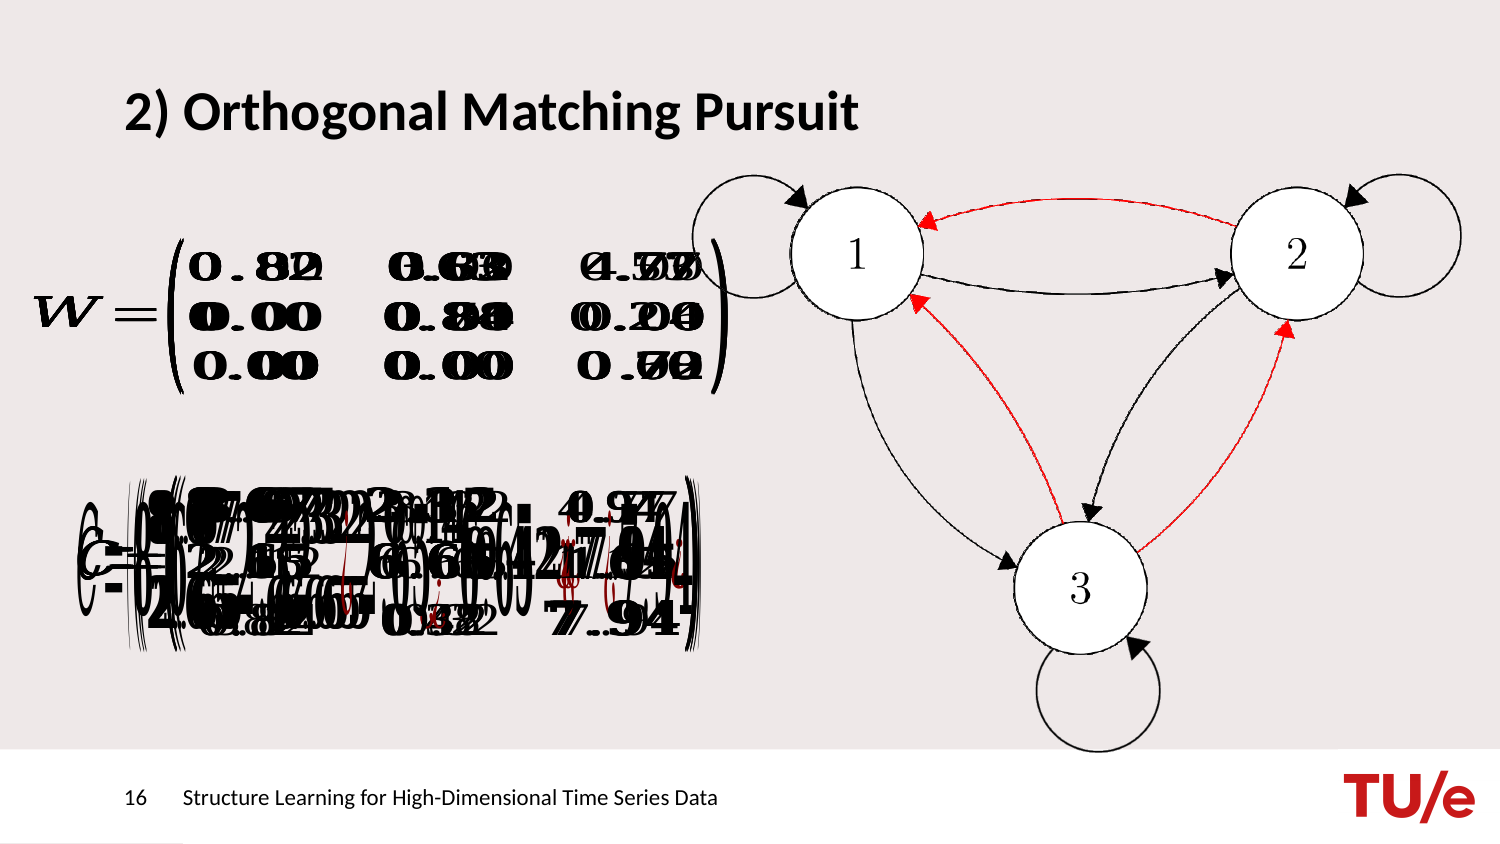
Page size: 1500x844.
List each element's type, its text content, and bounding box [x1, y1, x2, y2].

picture [1339, 749, 1500, 844]
slide_number 16 [0, 749, 183, 844]
title 2) Orthogonal Matching Pursuit [124, 85, 1364, 174]
picture [691, 173, 1462, 757]
footer Structure Learning for High-Dimensional Time Series Data [183, 749, 1339, 844]
